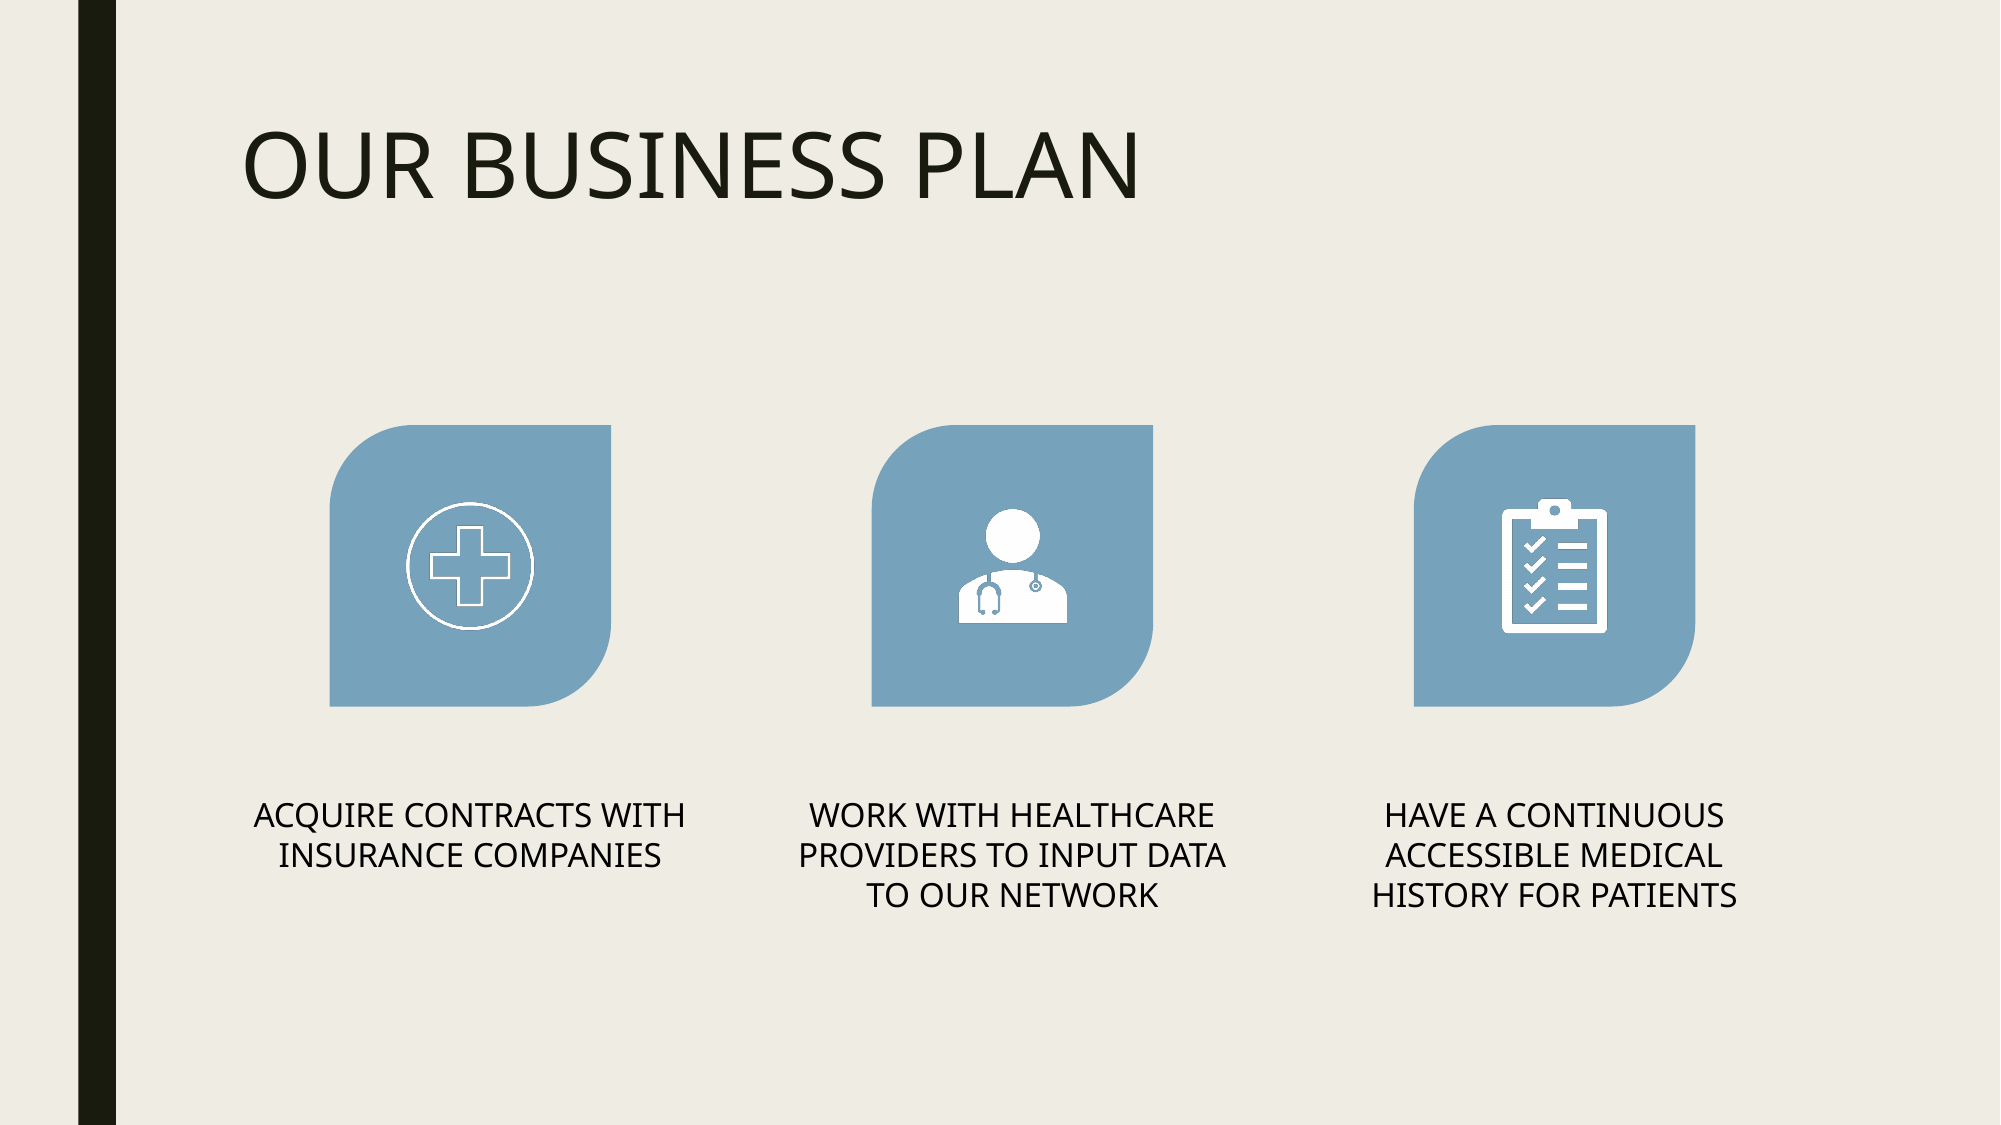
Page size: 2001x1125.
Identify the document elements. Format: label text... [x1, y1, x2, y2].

title OUR BUSINESS PLAN [225, 112, 1800, 357]
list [224, 374, 1800, 963]
